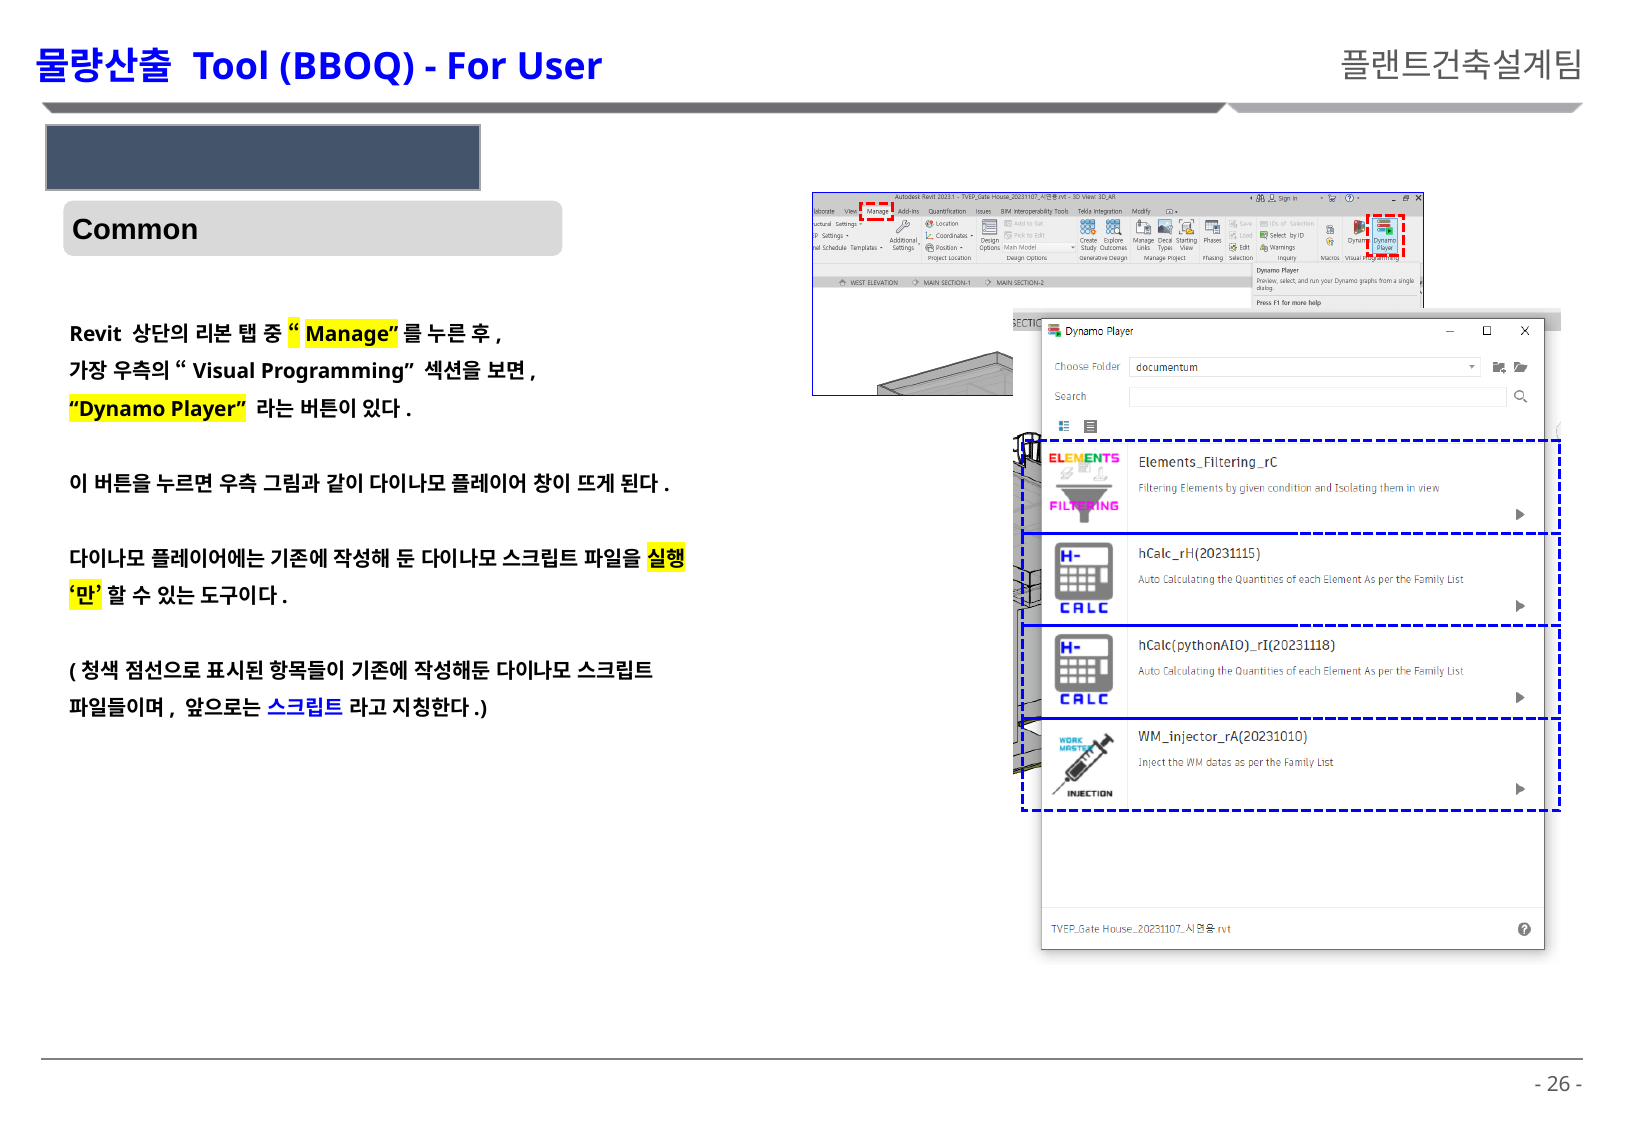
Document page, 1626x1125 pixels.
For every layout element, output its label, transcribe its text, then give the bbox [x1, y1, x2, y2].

text_box 물량산출 Tool (BBOQ) - For User [20, 34, 618, 95]
text_box 플랜트건축설계팀 [1339, 43, 1584, 84]
picture [812, 192, 1561, 965]
text_box Common [62, 199, 564, 257]
text_box Revit 상단의 리본 탭 중 “Manage”를 누른 후, 가장 우측의 “Visual Programming” 섹션을 보면, “Dynamo Player” 라는 버튼이 있다. 이 버튼을 누르면 우측 그림과 같이 다이나모 플레이어 창이 뜨게 된다. 다이나모 플레이어에는 기존에 작성해 둔 다이나모 스크립트 파일을 실행 ‘만’ 할 수 있는 도구이다. (청색 점선으로 표시된 항목들이 기존에 작성해둔 다이나모 스크립트 파일들이며, 앞으로는 스크립트 라고 지칭한다.) [45, 301, 732, 947]
picture [42, 102, 1583, 114]
text_box 5. Revit – Dynamo Player [45, 124, 481, 191]
